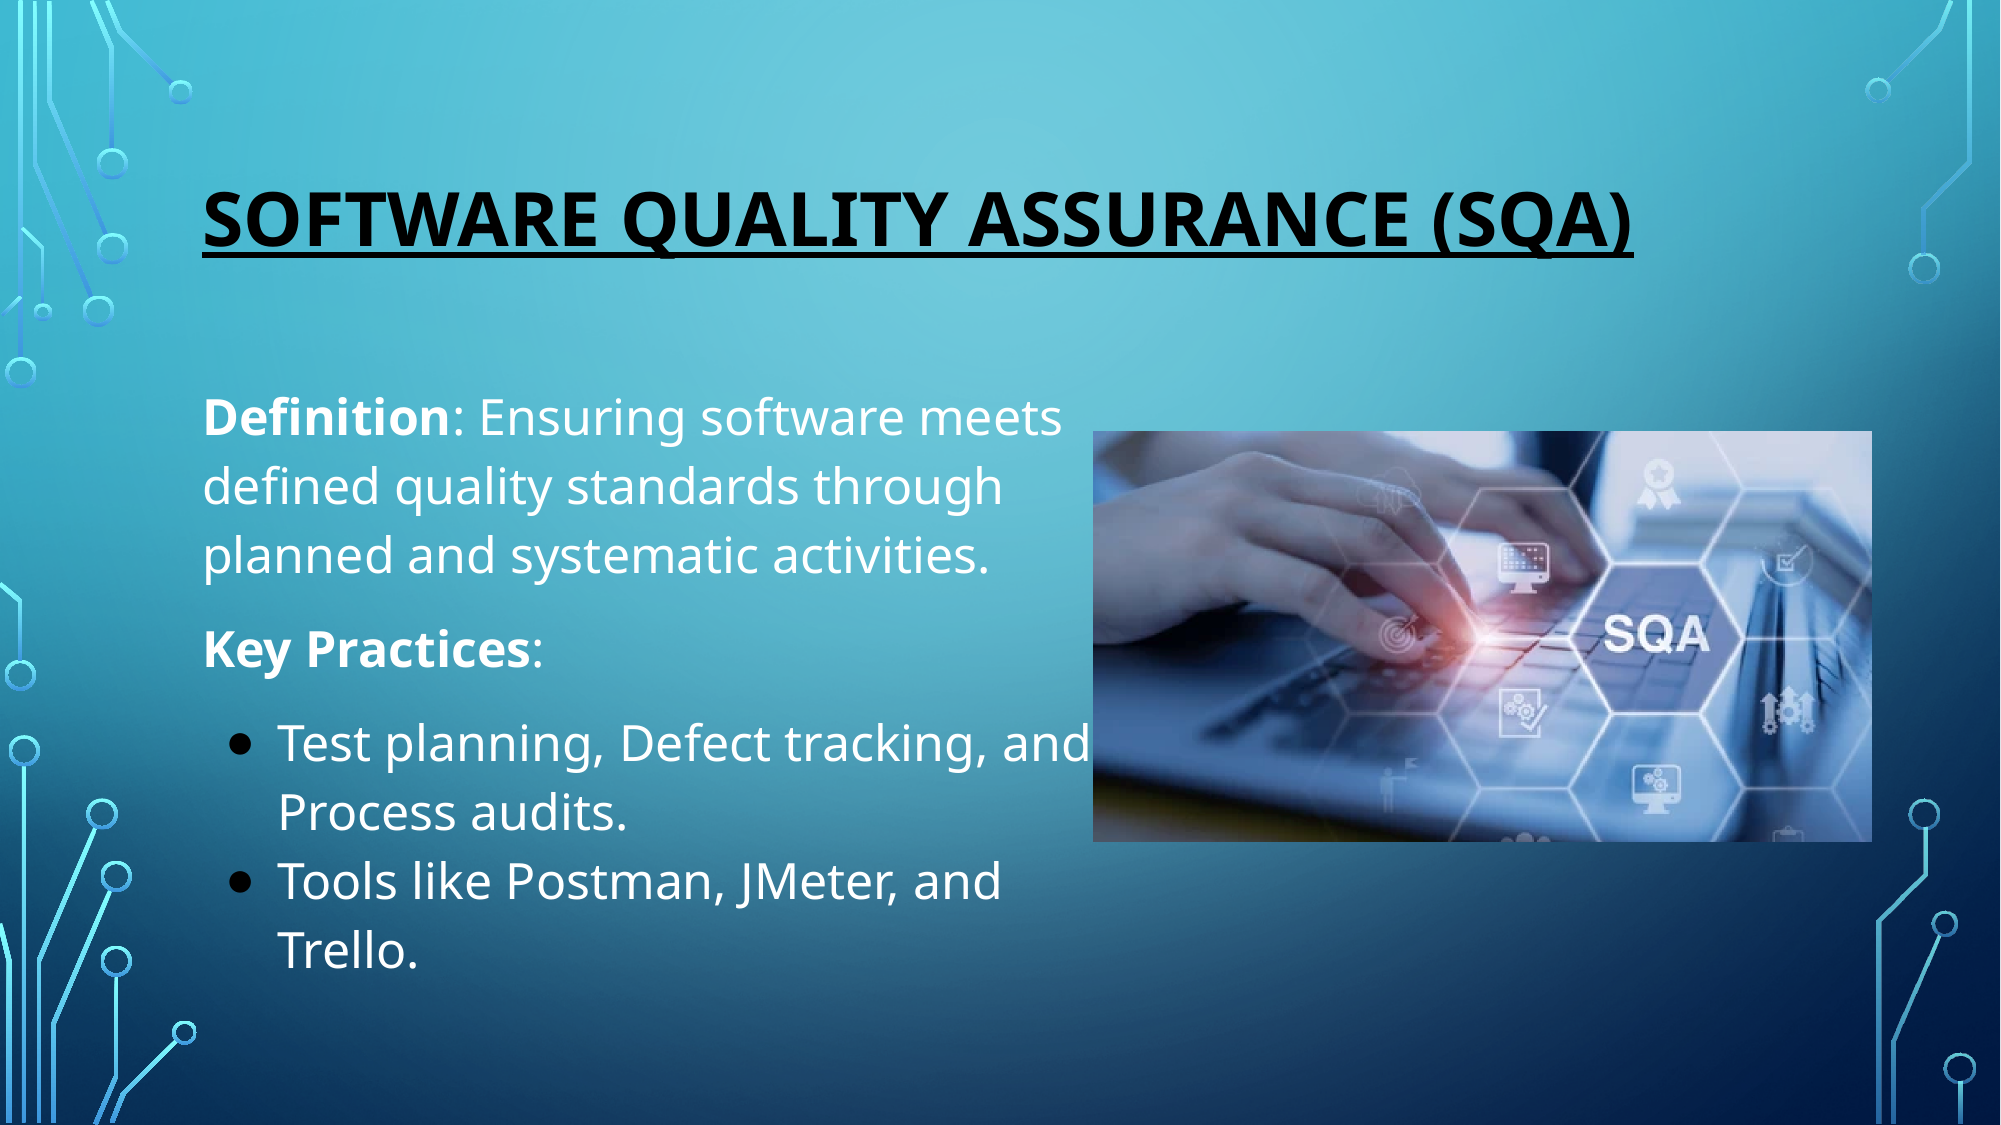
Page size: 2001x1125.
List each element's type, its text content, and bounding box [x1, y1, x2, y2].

title SOFTWARE Quality Assurance (SQA) [187, 101, 1813, 344]
list Definition: Ensuring software meets defined quality standards through planned and systematic activities. Key Practices: Test planning, Defect tracking, and Process audits. Tools like Postman, JMeter, and Trello. [187, 369, 1117, 995]
picture [1092, 430, 1873, 843]
